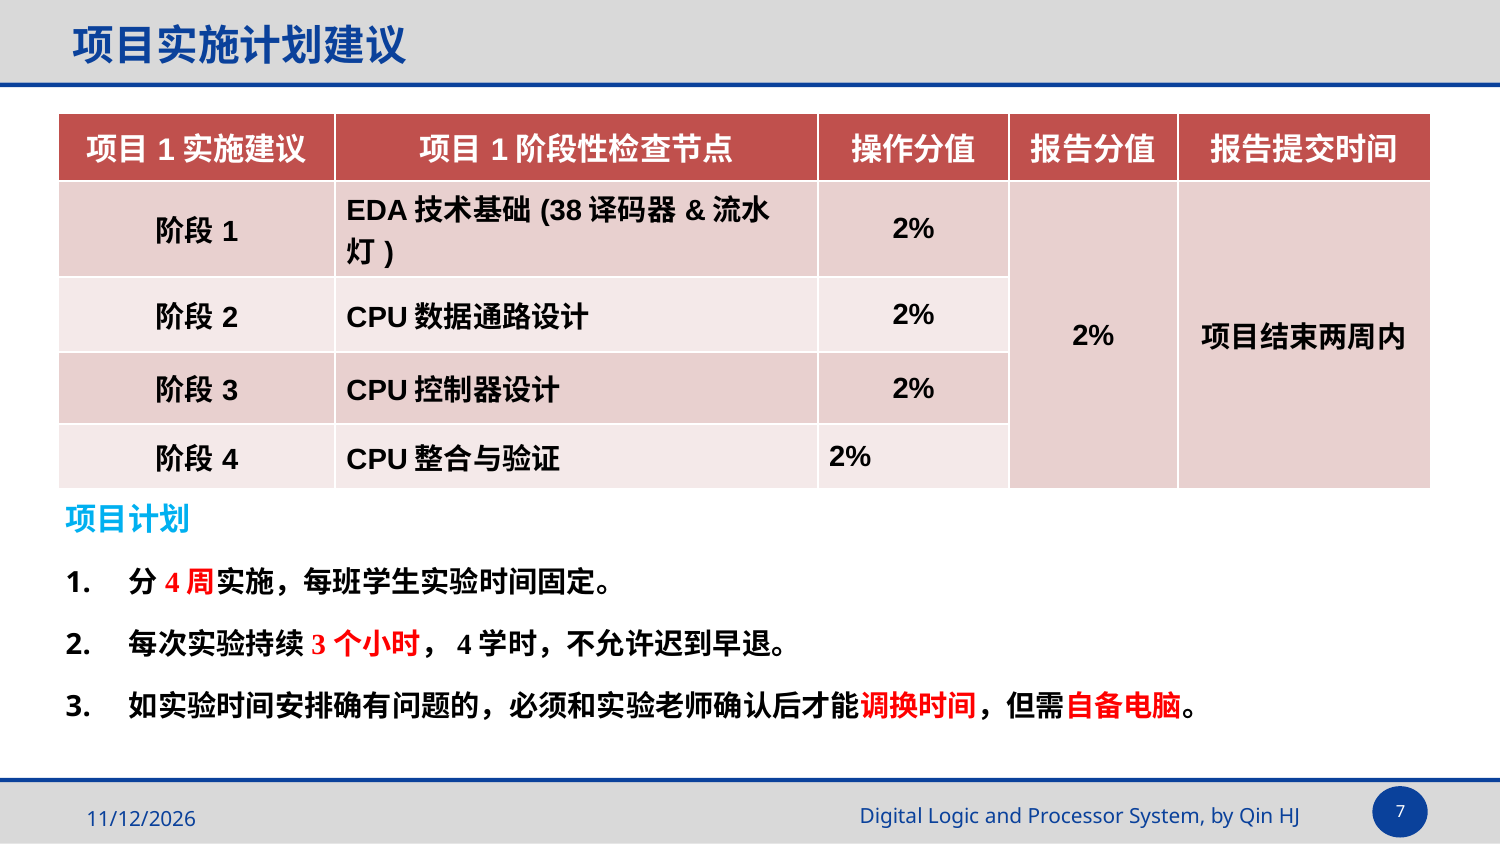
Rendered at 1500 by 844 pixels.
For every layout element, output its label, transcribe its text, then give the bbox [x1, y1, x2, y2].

table_cell CPU数据通路设计 [336, 278, 817, 351]
table_header 操作分值 [819, 114, 1008, 180]
table_cell CPU整合与验证 [336, 425, 817, 474]
table_cell EDA技术基础(38译码器&流水灯) [336, 182, 817, 276]
table_cell 阶段2 [59, 278, 334, 351]
table_header 报告提交时间 [1179, 114, 1430, 180]
table_cell 阶段1 [59, 182, 334, 276]
table_cell 2% [819, 353, 1008, 423]
table_cell 2% [819, 425, 1008, 474]
table_header 项目1阶段性检查节点 [336, 114, 817, 180]
table_cell 项目结束两周内 [1179, 182, 1430, 488]
text_box 项目计划 分4周实施，每班学生实验时间固定。 每次实验持续3个小时，4学时，不允许迟到早退。 如实验时间安排确有问题的，必须和实验老师确认后才能调换时间，但需自备电脑。 [54, 474, 1339, 728]
table_cell 阶段4 [59, 425, 334, 474]
table_cell 2% [1010, 182, 1177, 474]
text_box 项目实施计划建议 [58, 11, 1132, 88]
table_cell CPU控制器设计 [336, 353, 817, 423]
table_cell 2% [819, 182, 1008, 276]
table_header 项目1实施建议 [59, 114, 334, 180]
table_cell 阶段3 [59, 353, 334, 423]
slide_number 7 [1364, 790, 1437, 836]
table_header 报告分值 [1010, 114, 1177, 180]
table_cell 2% [819, 278, 1008, 351]
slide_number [75, 797, 425, 843]
